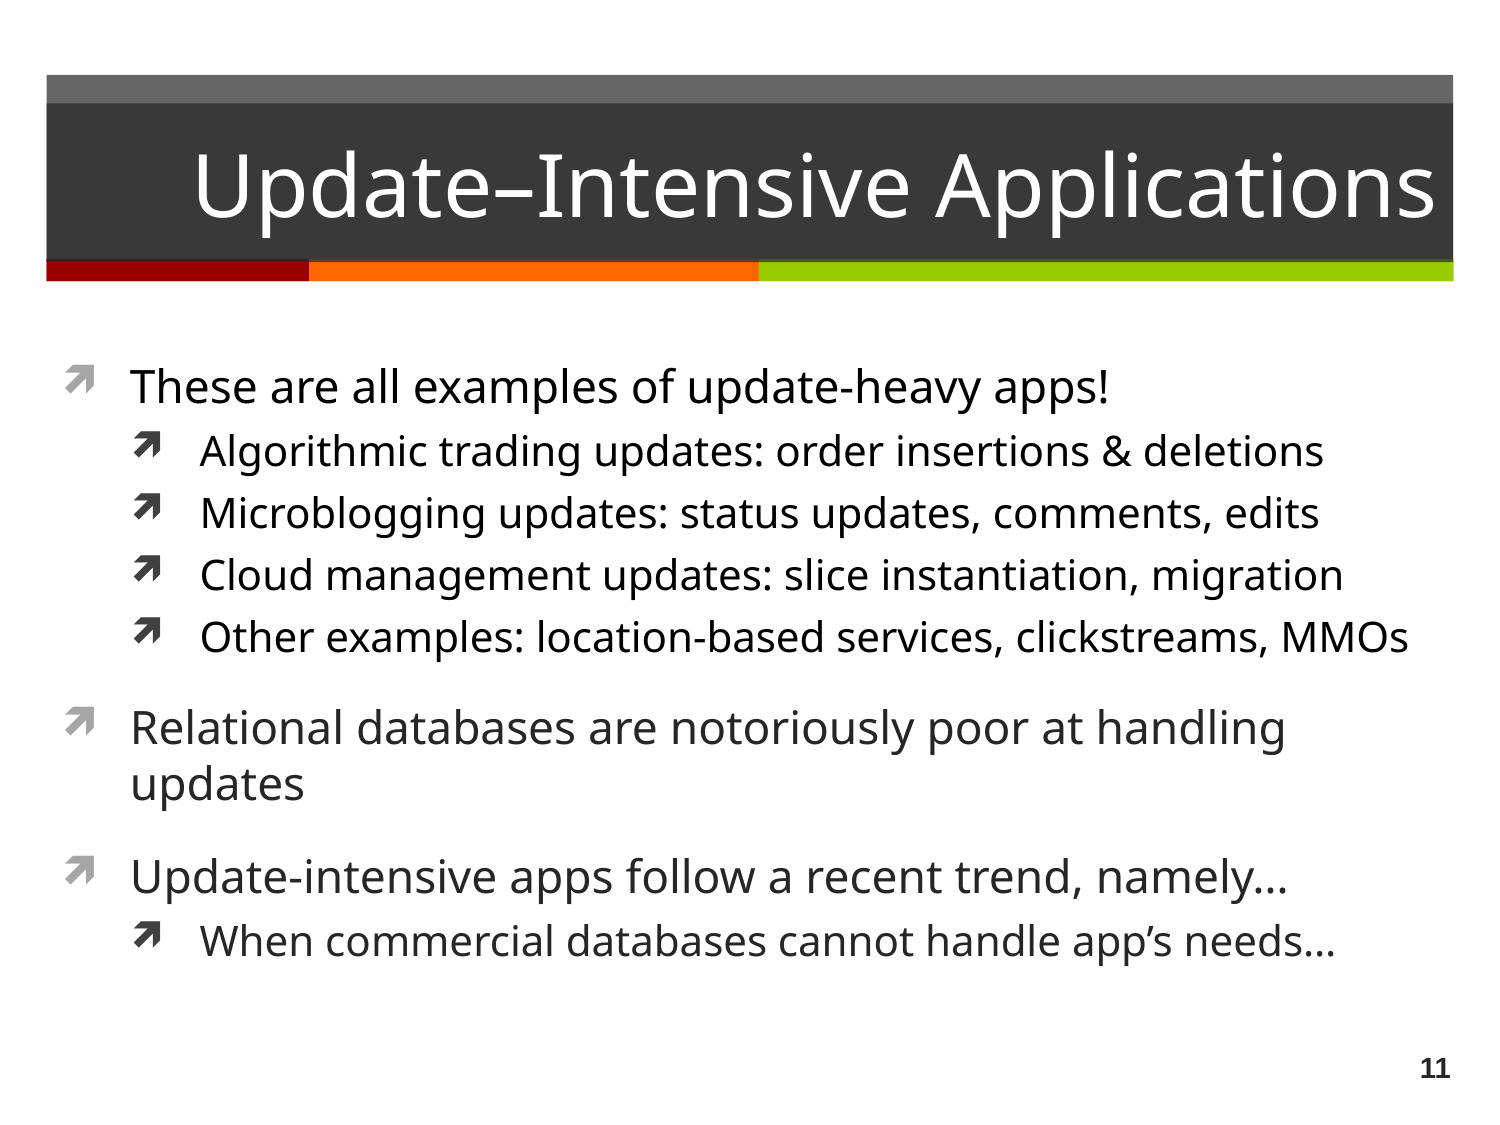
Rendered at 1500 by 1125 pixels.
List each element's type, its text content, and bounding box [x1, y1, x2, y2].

title Update–Intensive Applications [46, 103, 1454, 263]
list These are all examples of update-heavy apps! Algorithmic trading updates: order insertions & deletions Microblogging updates: status updates, comments, edits Cloud management updates: slice instantiation, migration Other examples: location-based services, clickstreams, MMOs Relational databases are notoriously poor at handling updates Update-intensive apps follow a recent trend, namely… When commercial databases cannot handle app’s needs… [46, 349, 1454, 1009]
